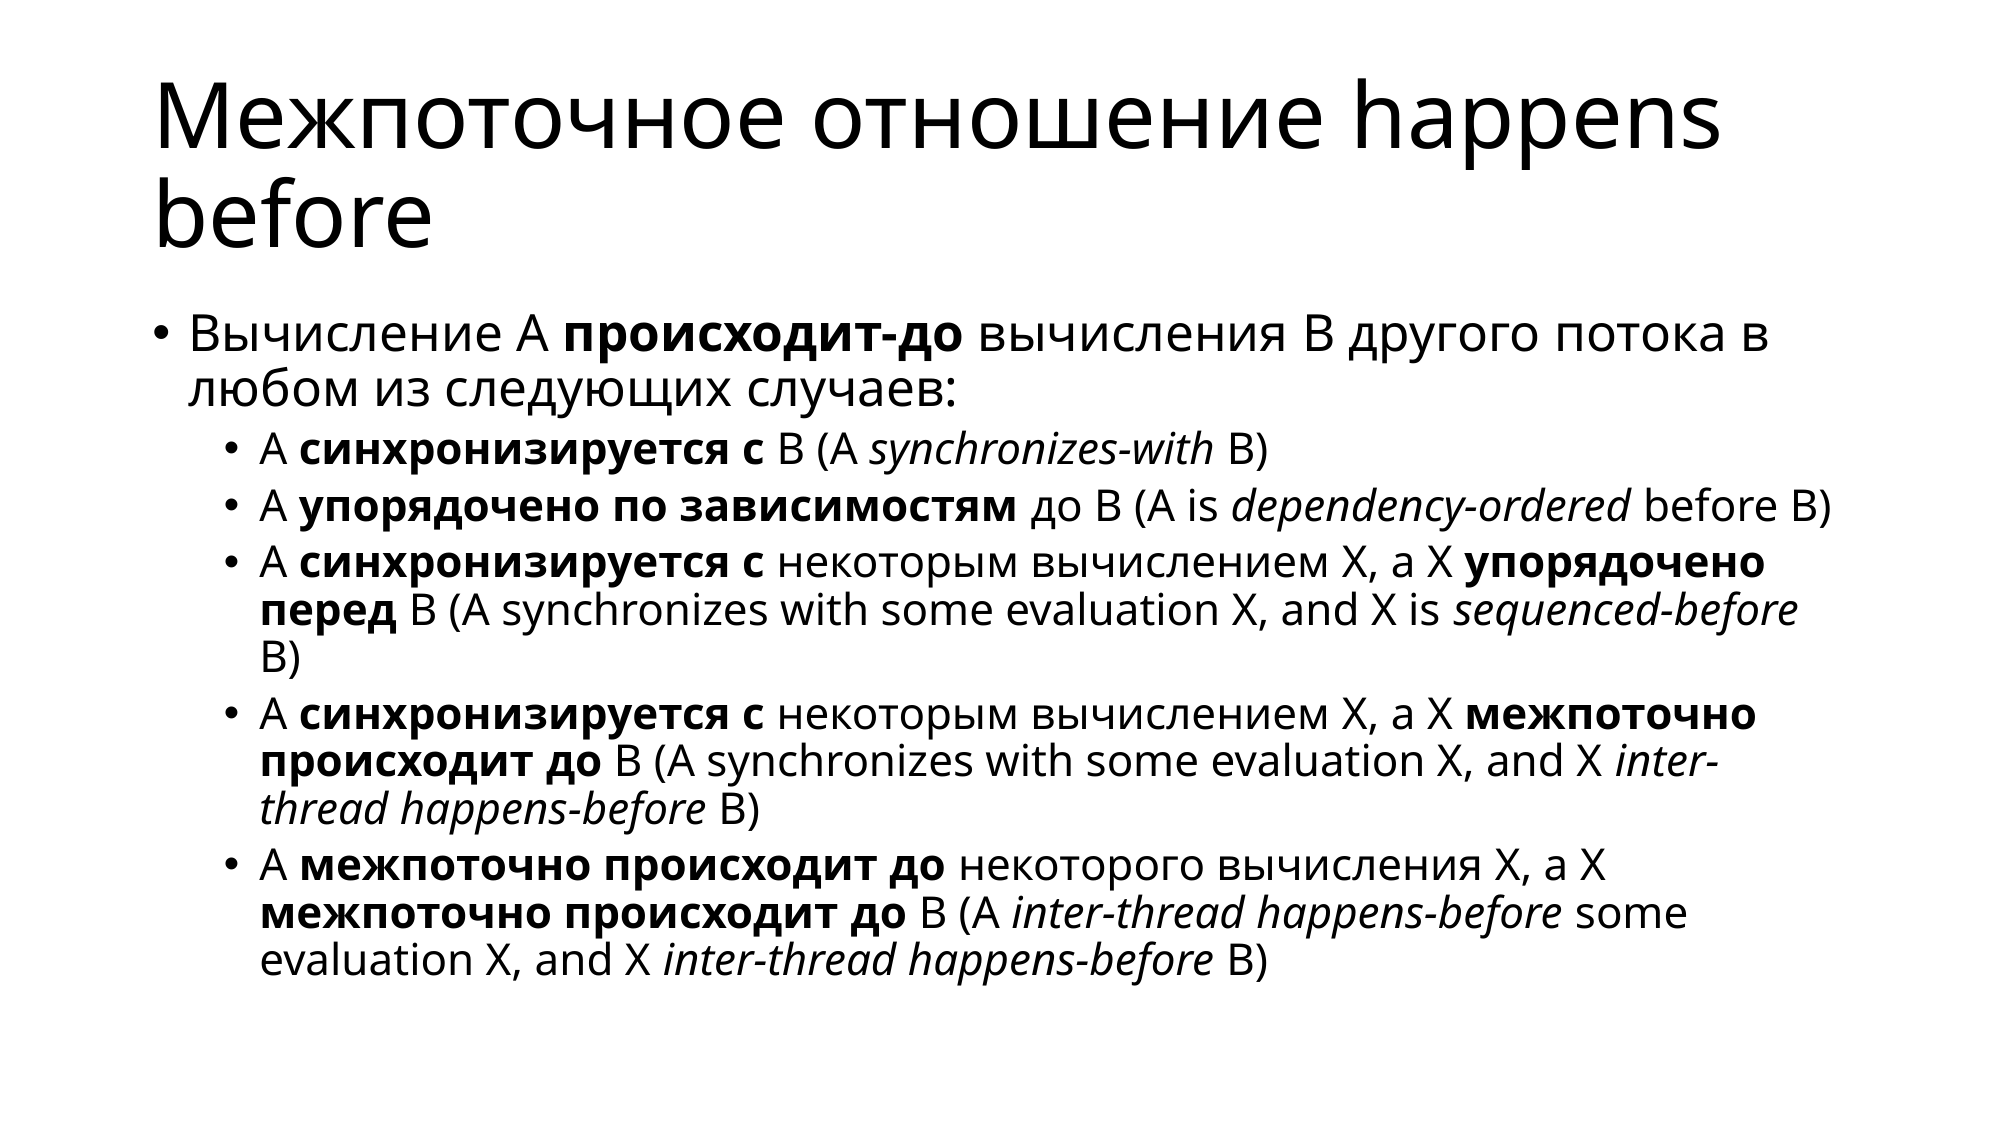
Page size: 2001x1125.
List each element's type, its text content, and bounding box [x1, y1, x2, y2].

title Межпоточное отношение happens before [137, 59, 1863, 278]
list Вычисление A происходит-до вычисления B другого потока в любом из следующих случаев: A синхронизируется с B (A synchronizes-with B) A упорядочено по зависимостям до B (A is dependency-ordered before B) A синхронизируется с некоторым вычислением X, а X упорядочено перед B (A synchronizes with some evaluation X, and X is sequenced-before B) A синхронизируется с некоторым вычислением X, а X межпоточно происходит до B (A synchronizes with some evaluation X, and X inter-thread happens-before B) A межпоточно происходит до некоторого вычисления X, а X межпоточно происходит до B (A inter-thread happens-before some evaluation X, and X inter-thread happens-before B) [137, 299, 1863, 1014]
